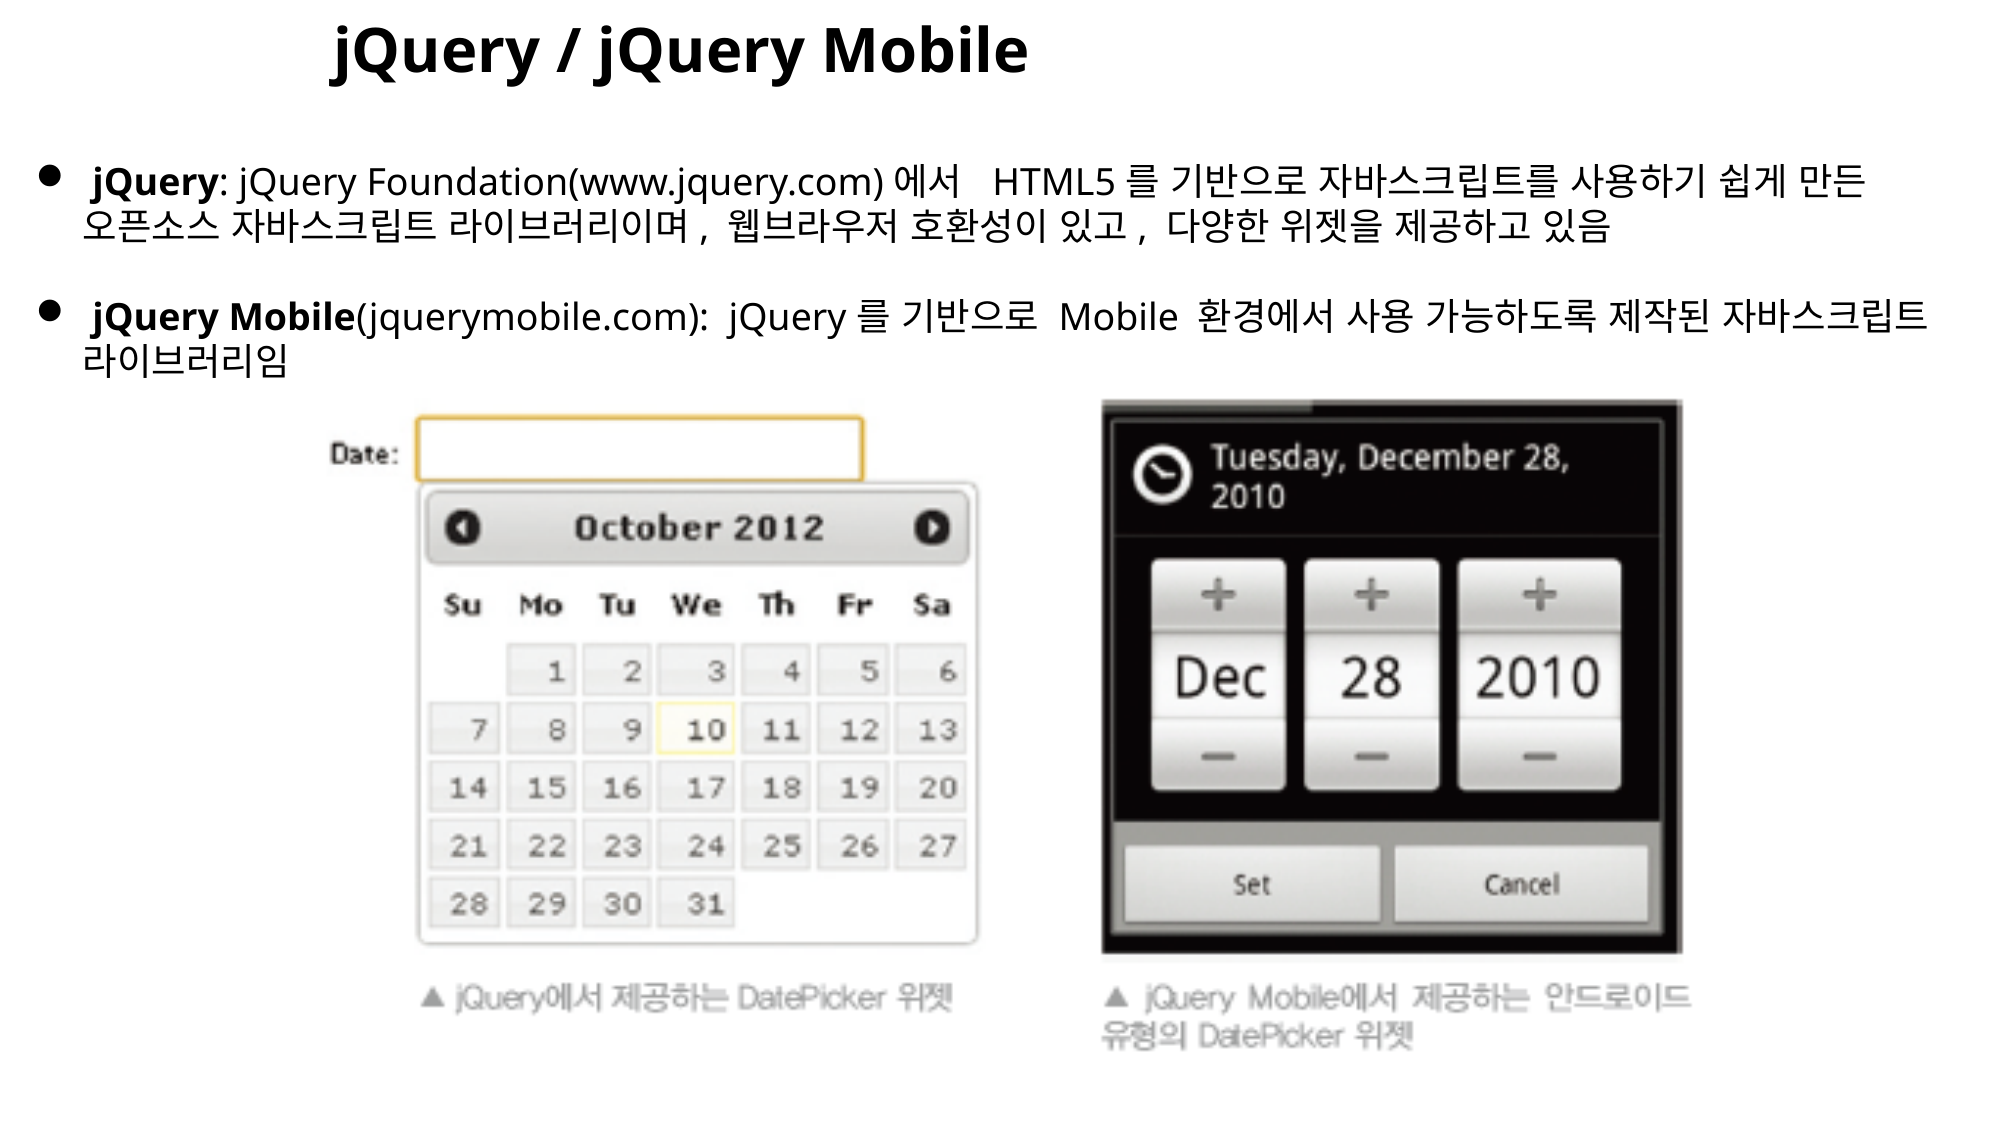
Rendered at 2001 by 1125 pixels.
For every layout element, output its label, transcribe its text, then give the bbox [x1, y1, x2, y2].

text_box jQuery: jQuery Foundation(www.jquery.com)에서 HTML5를 기반으로 자바스크립트를 사용하기 쉽게 만든 오픈소스 자바스크립트 라이브러리이며, 웹브라우저 호환성이 있고, 다양한 위젯을 제공하고 있음 jQuery Mobile(jquerymobile.com): jQuery를 기반으로 Mobile 환경에서 사용 가능하도록 제작된 자바스크립트 라이브러리임 [21, 105, 1969, 391]
title jQuery / jQuery Mobile [99, 3, 1264, 92]
picture [300, 393, 1729, 1077]
